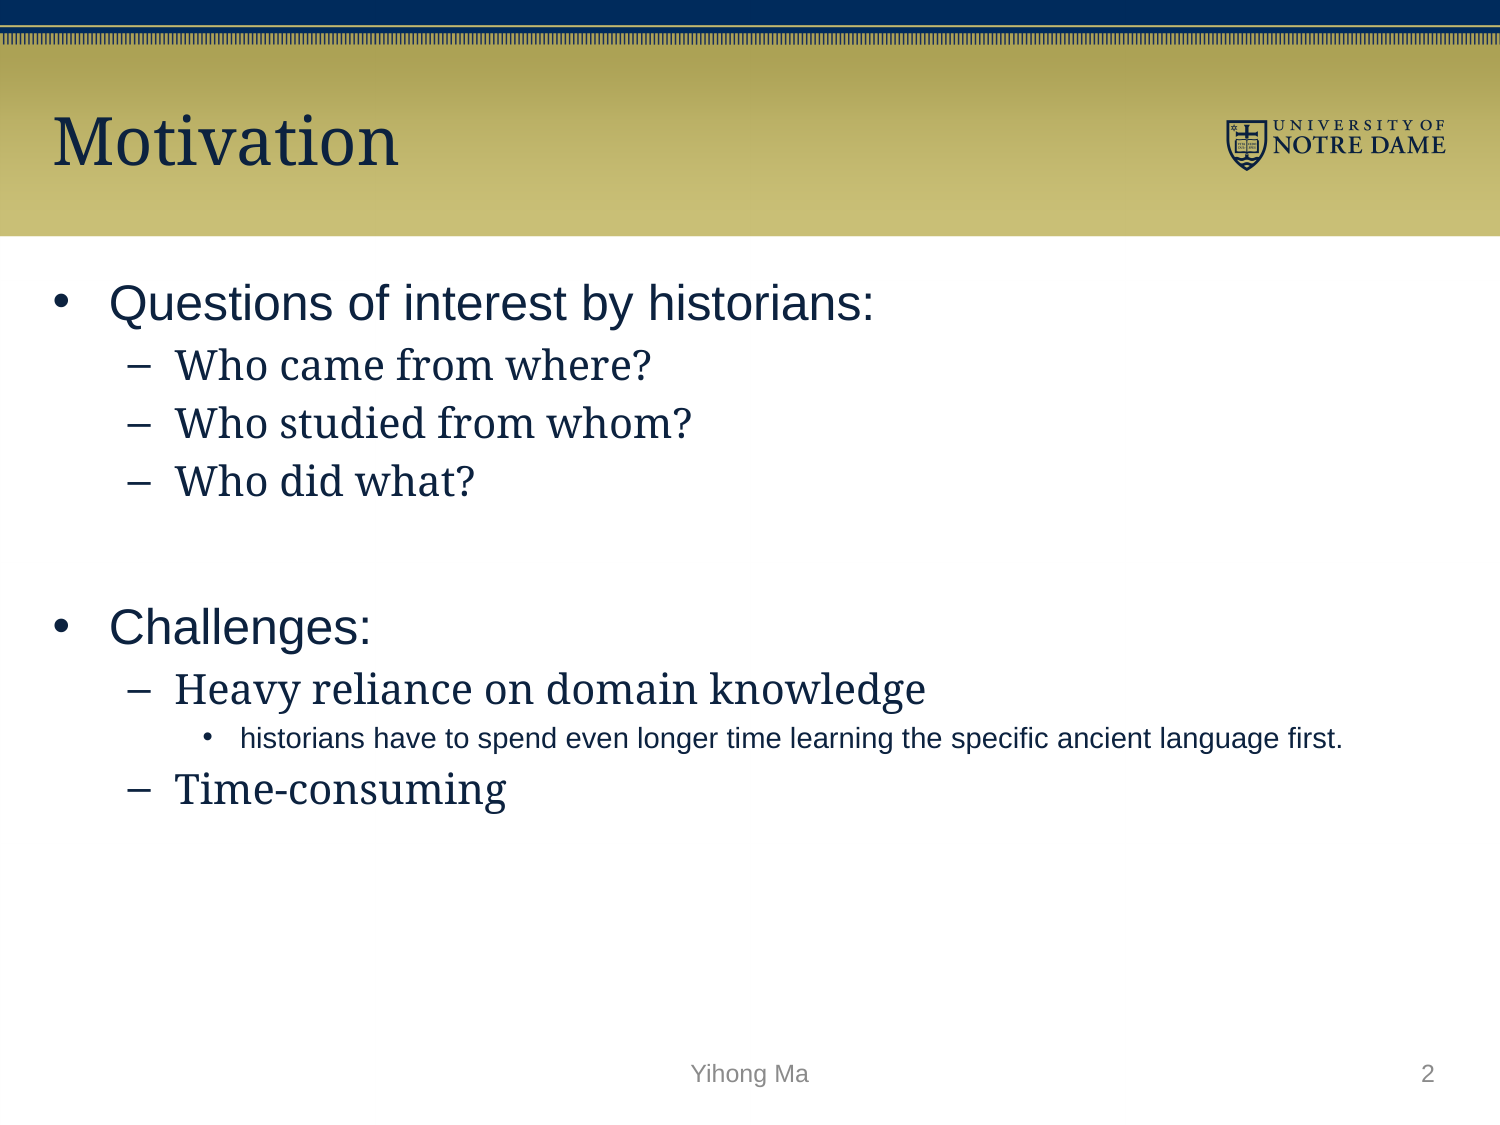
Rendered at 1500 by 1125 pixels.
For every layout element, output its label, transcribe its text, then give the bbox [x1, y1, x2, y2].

footer Yihong Ma [512, 1042, 988, 1103]
title Motivation [37, 45, 1175, 233]
picture [0, 0, 1500, 1125]
slide_number 2 [1100, 1042, 1450, 1103]
list Questions of interest by historians: Who came from where? Who studied from whom? Who did what? Challenges: Heavy reliance on domain knowledge historians have to spend even longer time learning the specific ancient language first. Time-consuming [37, 262, 1450, 1005]
